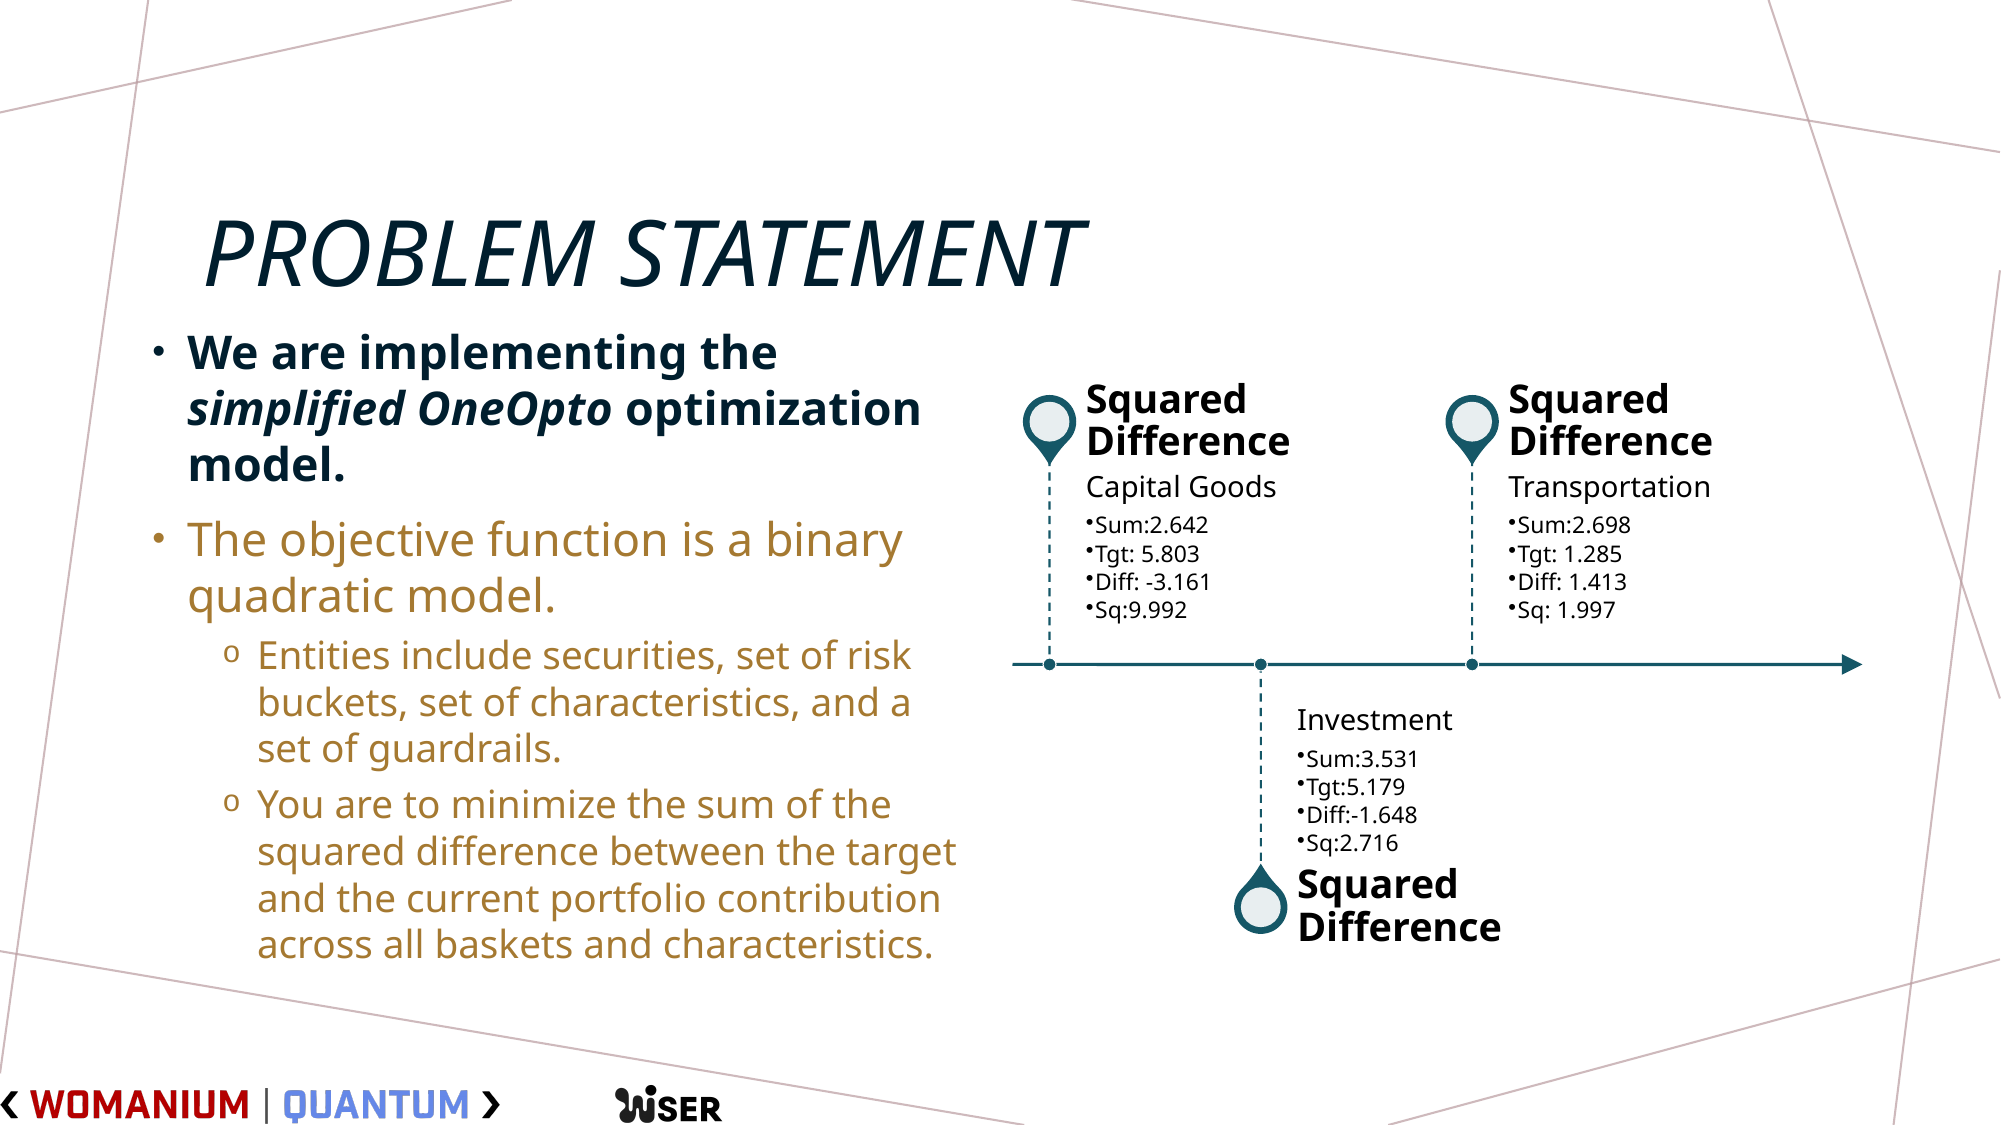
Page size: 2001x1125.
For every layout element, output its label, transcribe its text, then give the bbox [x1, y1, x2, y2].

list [1012, 315, 1863, 1014]
title Problem Statement [187, 87, 1813, 315]
list We are implementing the simplified OneOpto optimization model. The objective function is a binary quadratic model. Entities include securities, set of risk buckets, set of characteristics, and a set of guardrails. You are to minimize the sum of the squared difference between the target and the current portfolio contribution across all baskets and characteristics. [137, 315, 988, 1014]
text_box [0, 1050, 725, 1125]
